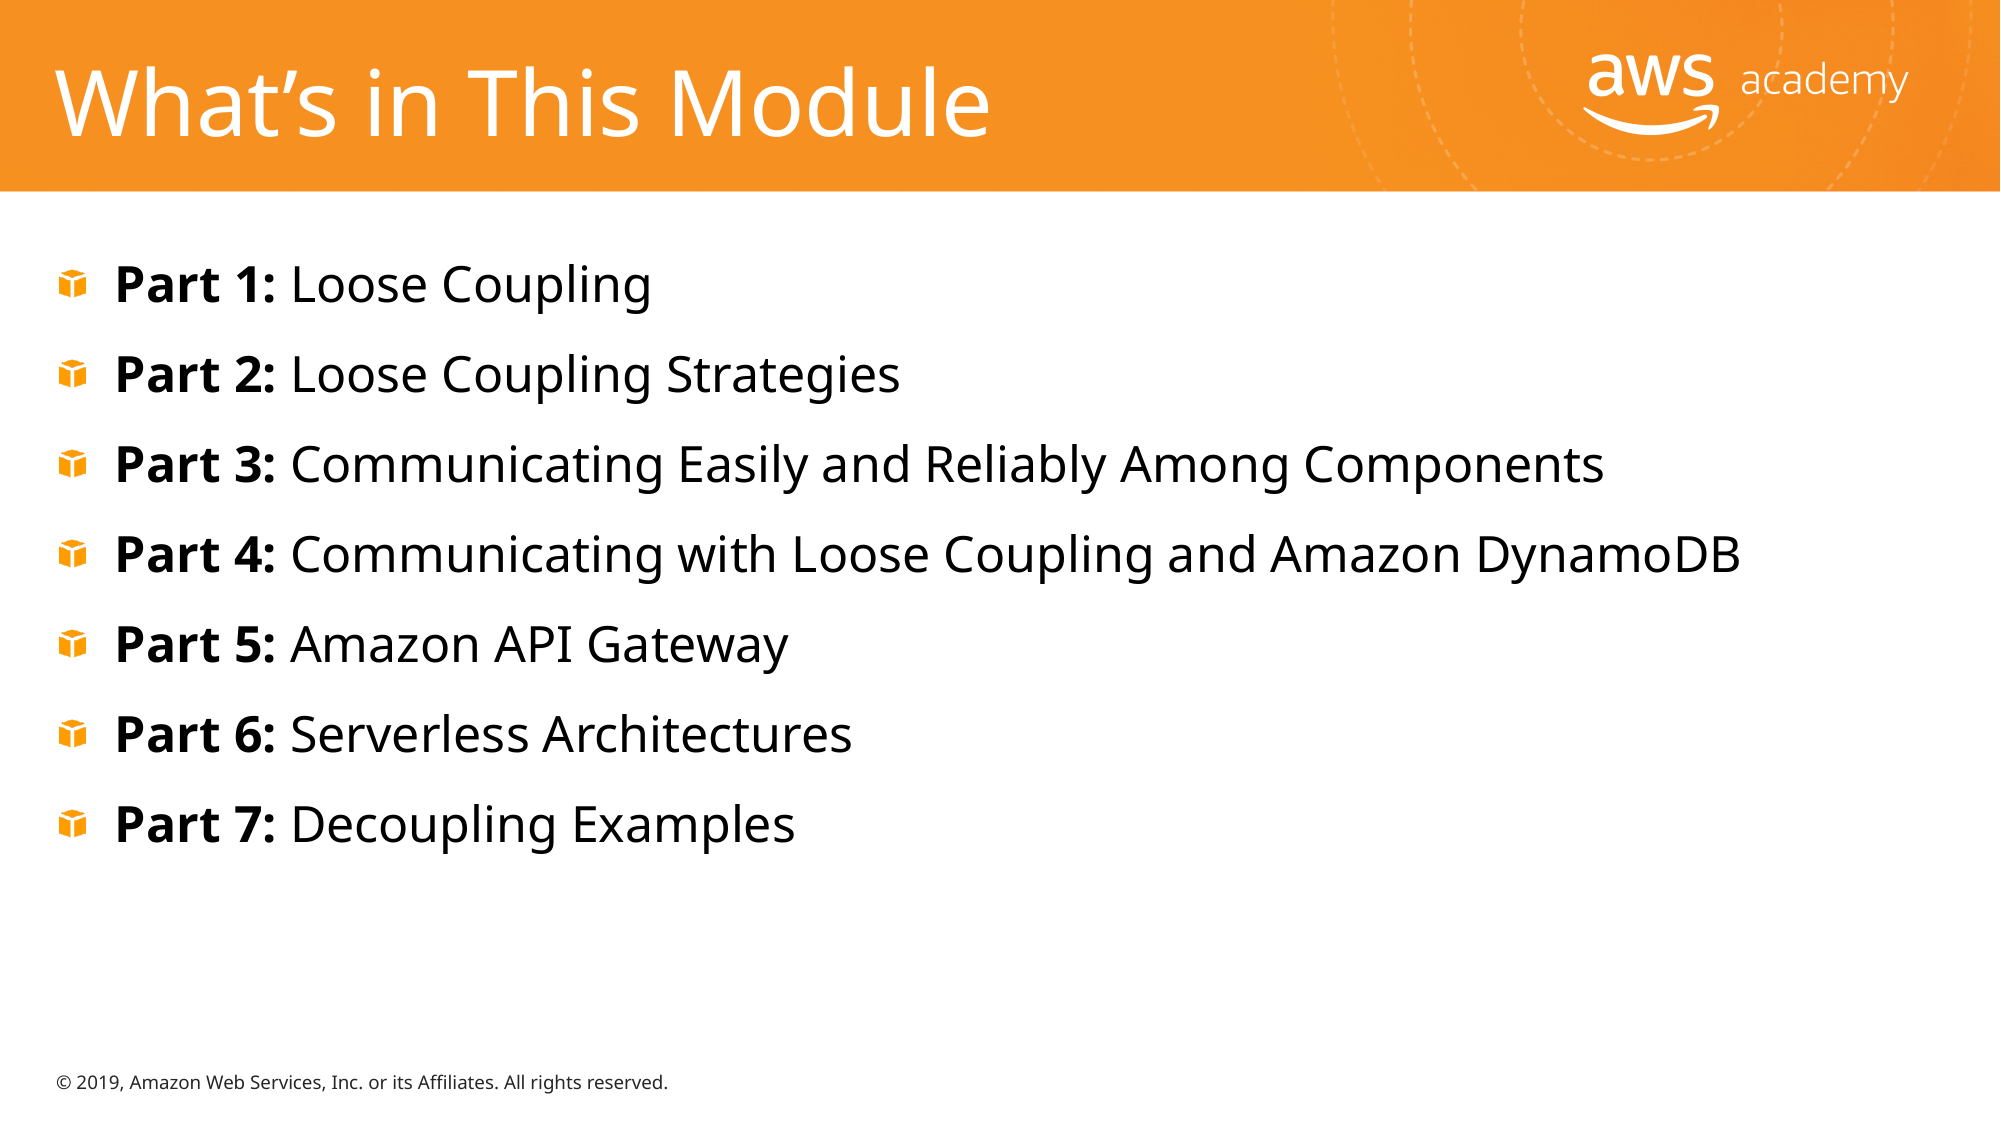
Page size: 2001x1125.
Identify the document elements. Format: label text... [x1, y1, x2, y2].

picture [54, 265, 90, 301]
list Part 1: Loose Coupling Part 2: Loose Coupling Strategies Part 3: Communicating Easily and Reliably Among Components Part 4: Communicating with Loose Coupling and Amazon DynamoDB Part 5: Amazon API Gateway Part 6: Serverless Architectures Part 7: Decoupling Examples [39, 215, 2000, 1125]
picture [54, 445, 90, 481]
picture [54, 715, 90, 751]
picture [0, 0, 2000, 1125]
picture [54, 535, 90, 571]
picture [54, 355, 90, 391]
picture [54, 805, 90, 841]
picture [54, 625, 90, 661]
title What’s in This Module [39, 43, 1487, 172]
